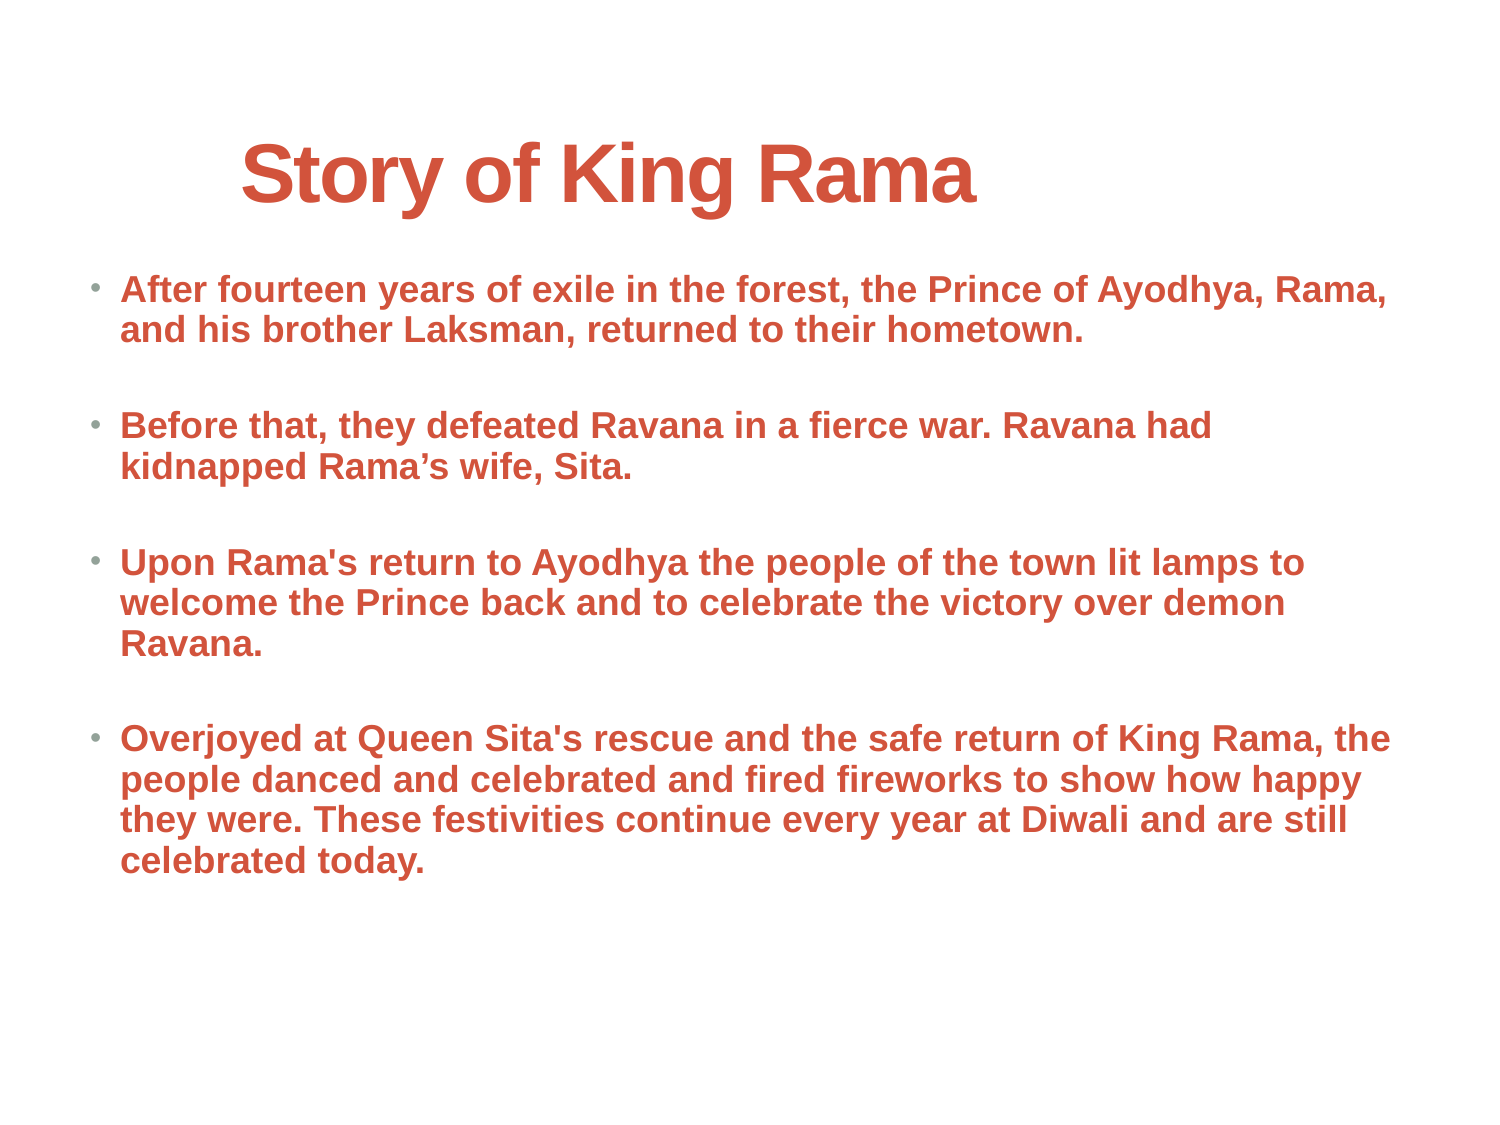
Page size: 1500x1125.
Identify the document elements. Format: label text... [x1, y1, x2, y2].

title Story of King Rama [75, 87, 1425, 250]
list After fourteen years of exile in the forest, the Prince of Ayodhya, Rama, and his brother Laksman, returned to their hometown. Before that, they defeated Ravana in a fierce war. Ravana had kidnapped Rama’s wife, Sita. Upon Rama's return to Ayodhya the people of the town lit lamps to welcome the Prince back and to celebrate the victory over demon Ravana. Overjoyed at Queen Sita's rescue and the safe return of King Rama, the people danced and celebrated and fired fireworks to show how happy they were. These festivities continue every year at Diwali and are still celebrated today. [74, 262, 1426, 1063]
